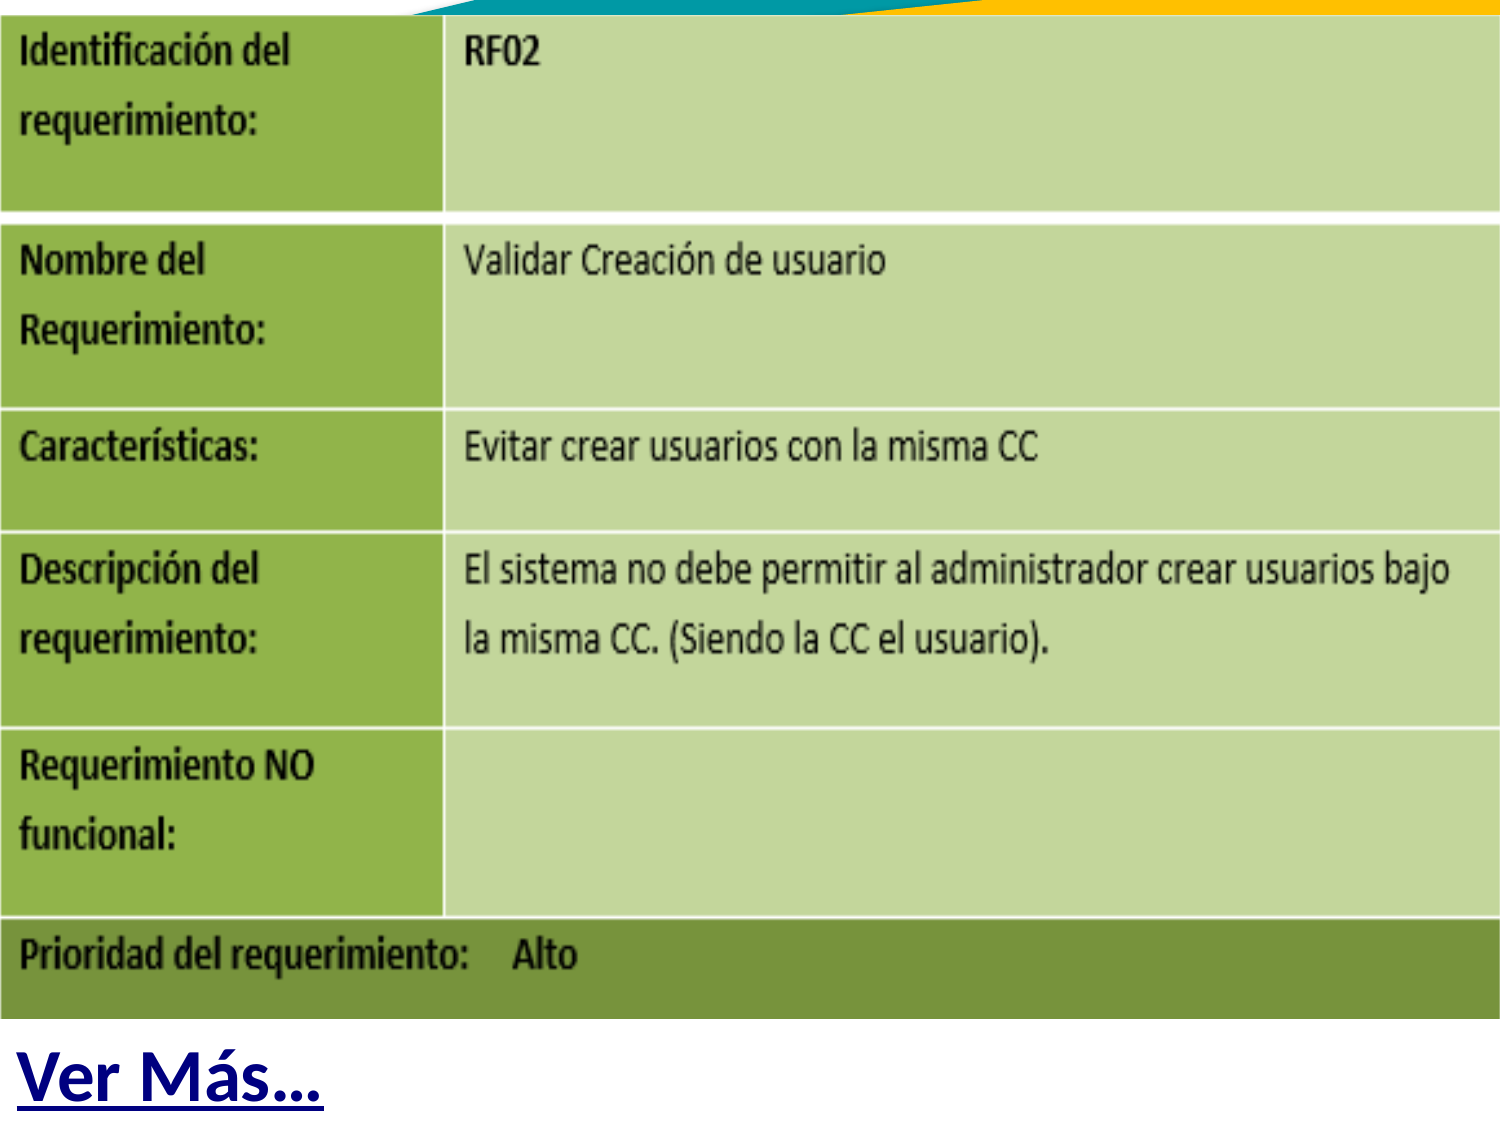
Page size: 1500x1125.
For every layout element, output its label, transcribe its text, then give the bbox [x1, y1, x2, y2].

picture [0, 14, 1500, 1020]
text_box Ver Más… [1, 1027, 340, 1124]
